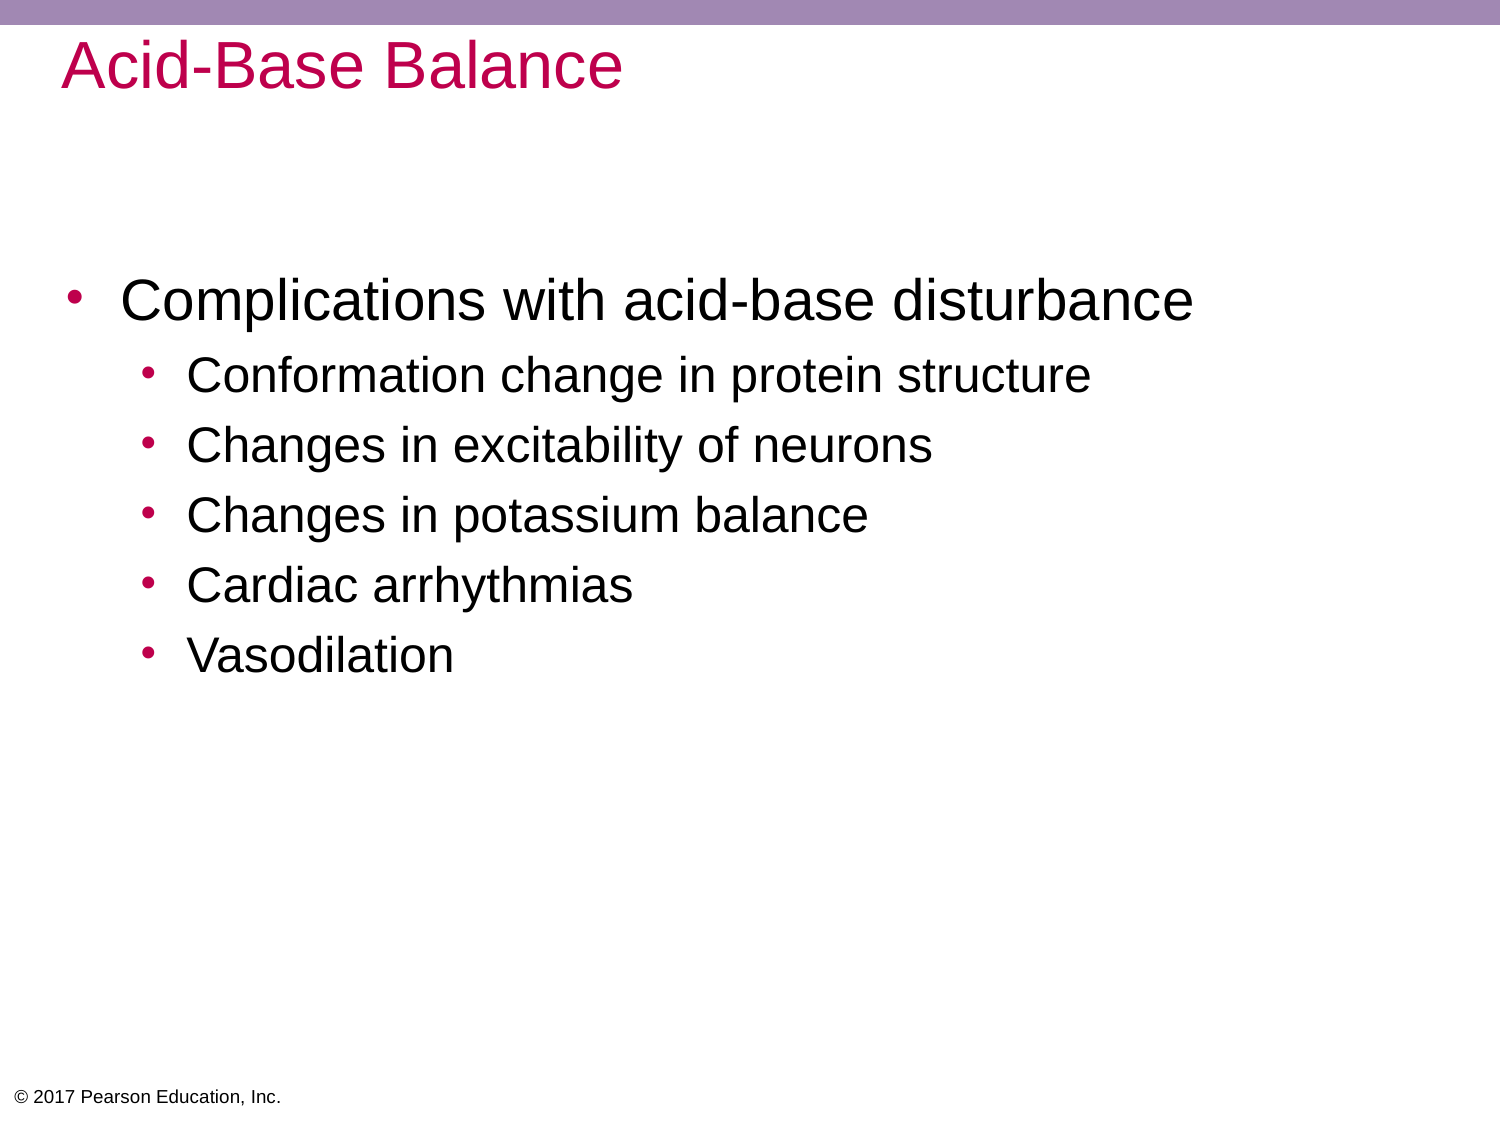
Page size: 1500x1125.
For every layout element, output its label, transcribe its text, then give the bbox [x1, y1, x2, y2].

title Acid-Base Balance [46, 14, 1500, 111]
list Complications with acid-base disturbance Conformation change in protein structure Changes in excitability of neurons Changes in potassium balance Cardiac arrhythmias Vasodilation [49, 254, 1450, 1038]
